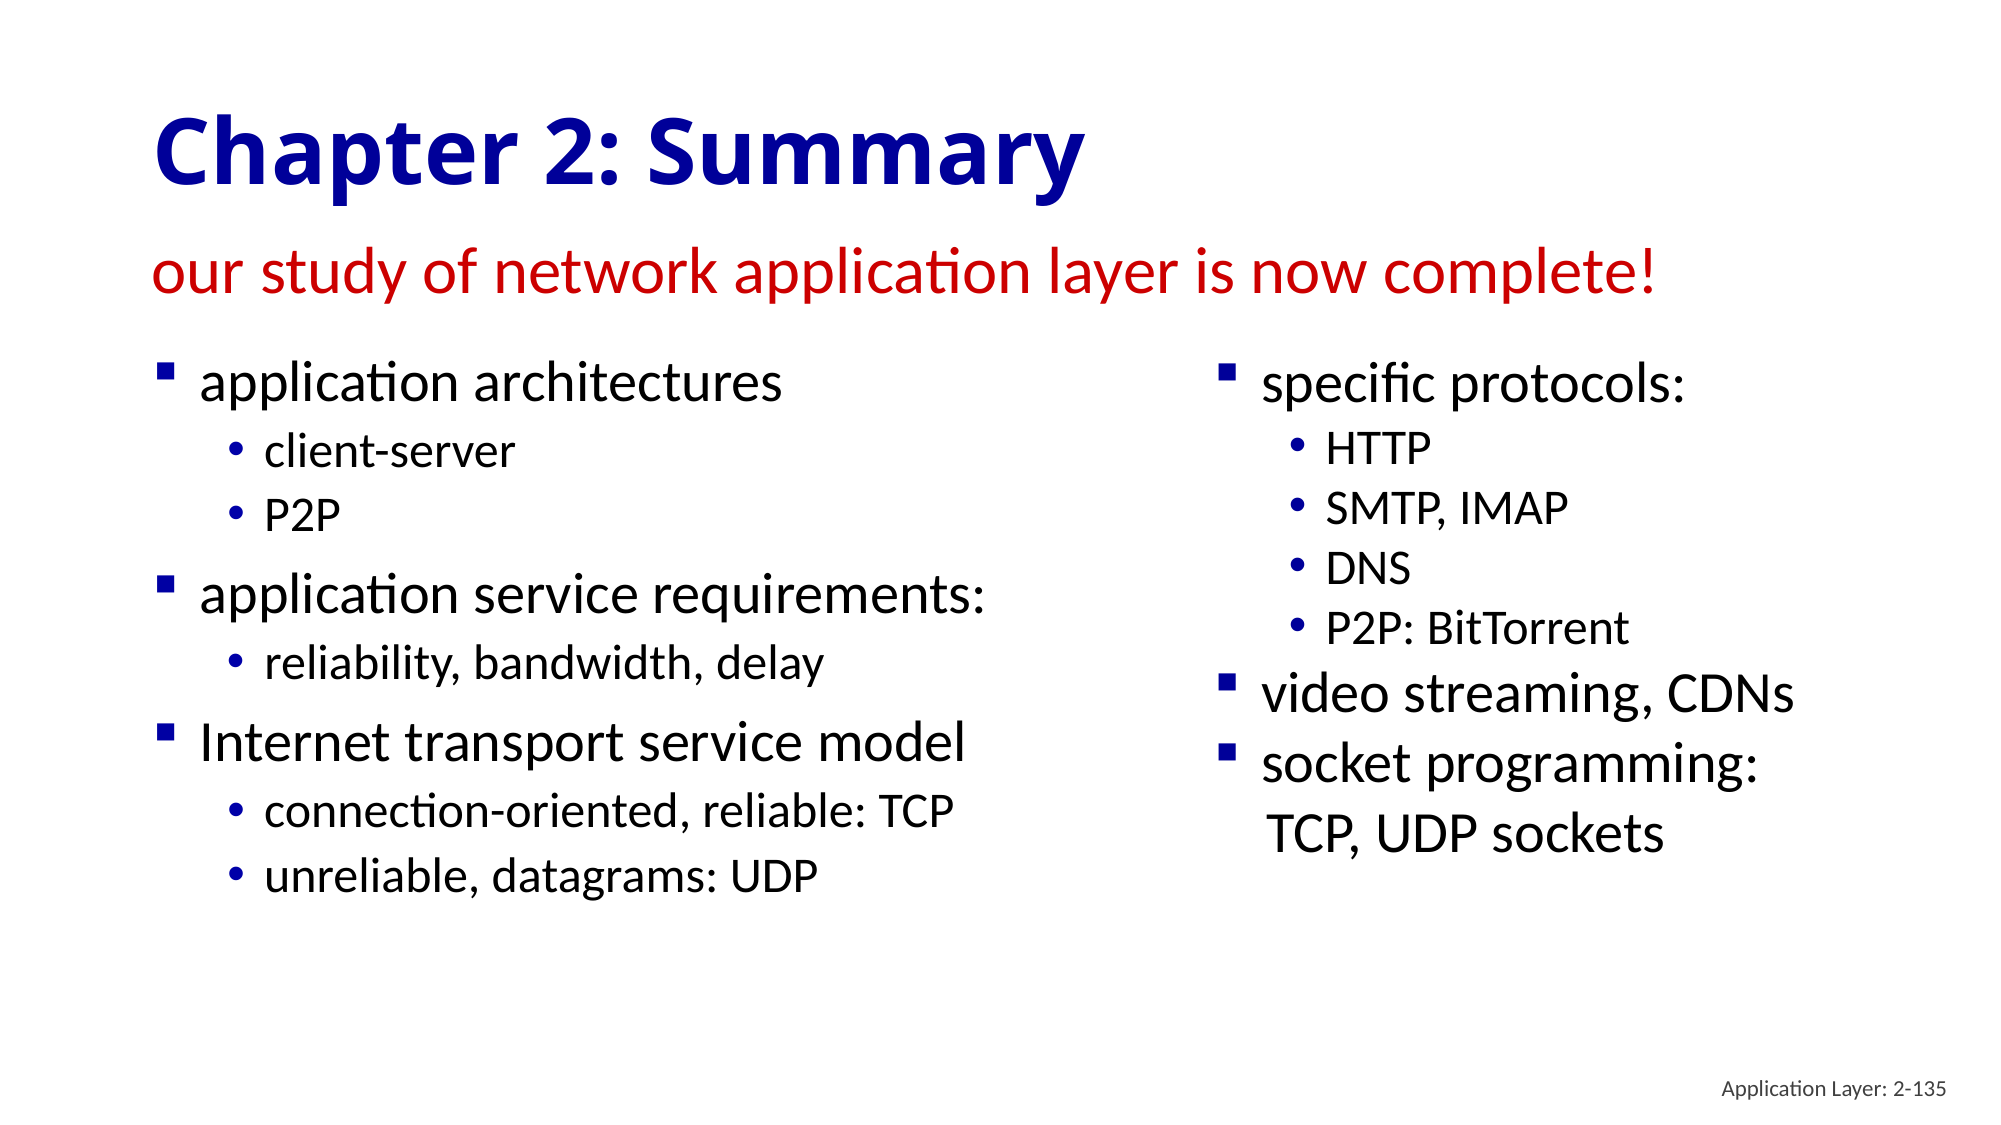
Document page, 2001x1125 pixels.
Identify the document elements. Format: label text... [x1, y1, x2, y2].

slide_number Application Layer: 2-135 [1512, 1056, 1963, 1117]
text_box specific protocols: HTTP SMTP, IMAP DNS P2P: BitTorrent video streaming, CDNs socket programming: TCP, UDP sockets [1199, 337, 1963, 941]
text_box our study of network application layer is now complete! [115, 228, 1791, 340]
title Chapter 2: Summary [137, 74, 1863, 221]
list application architectures client-server P2P application service requirements: reliability, bandwidth, delay Internet transport service model connection-oriented, reliable: TCP unreliable, datagrams: UDP [137, 343, 1075, 1032]
